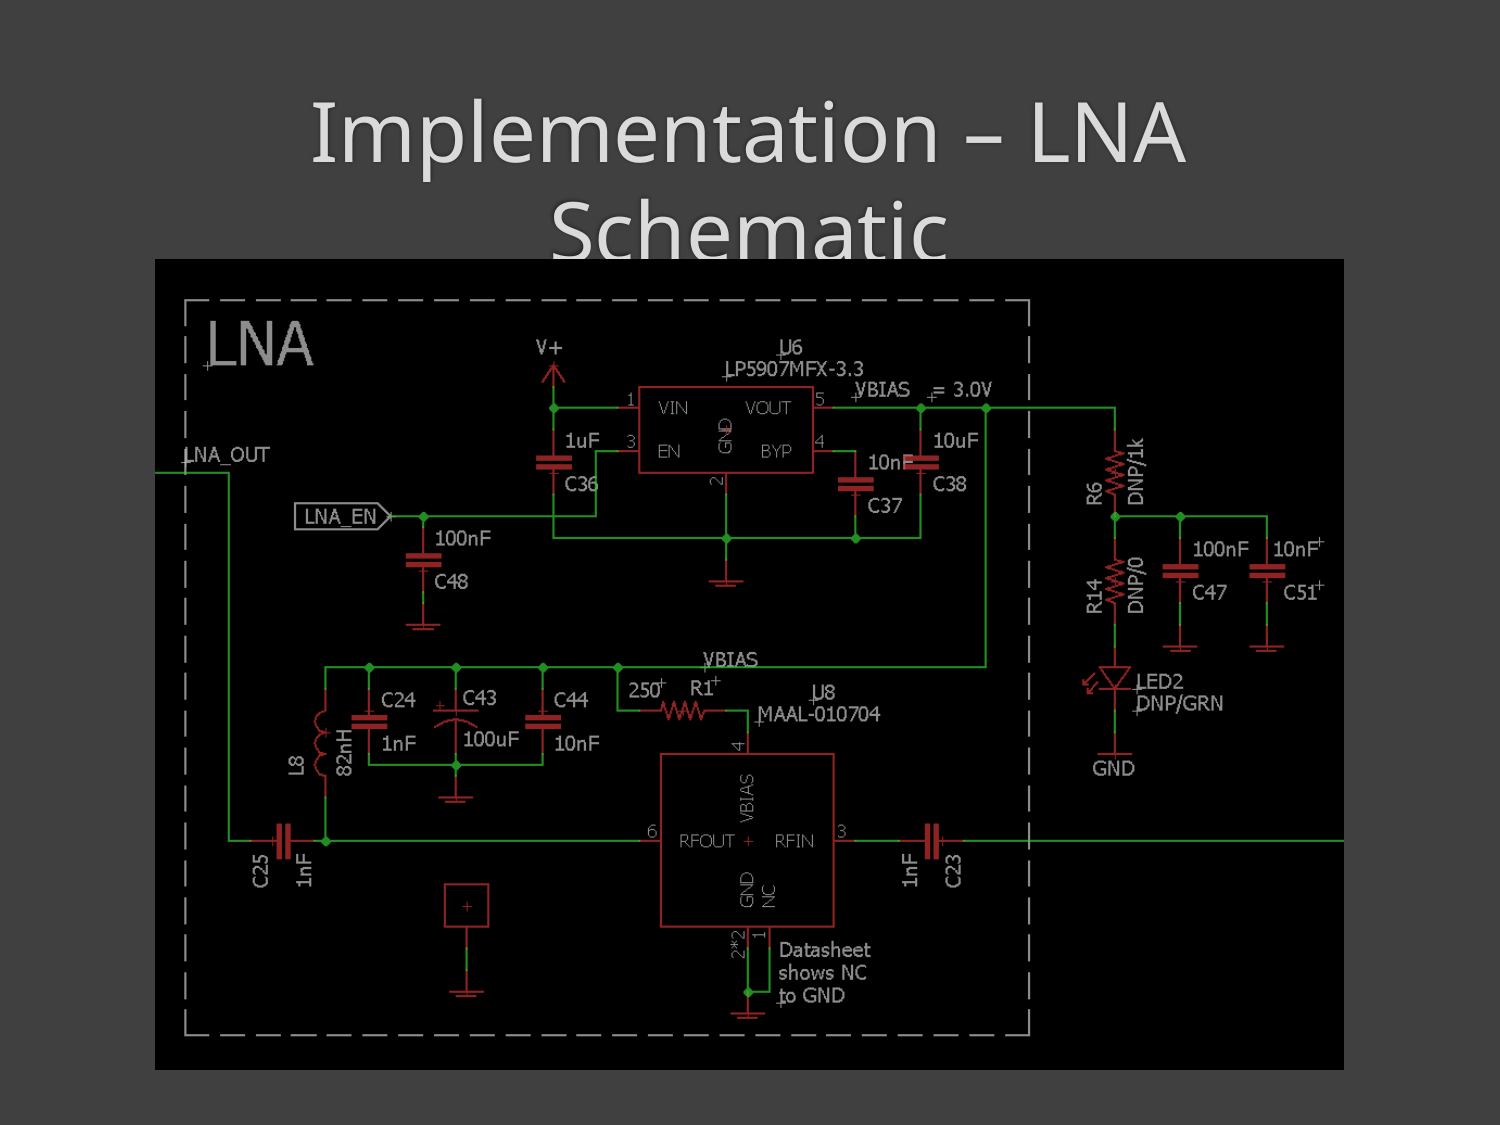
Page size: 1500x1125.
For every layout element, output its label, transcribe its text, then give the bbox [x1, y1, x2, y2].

title Implementation – LNA Schematic [112, 99, 1387, 260]
picture [155, 258, 1344, 1070]
